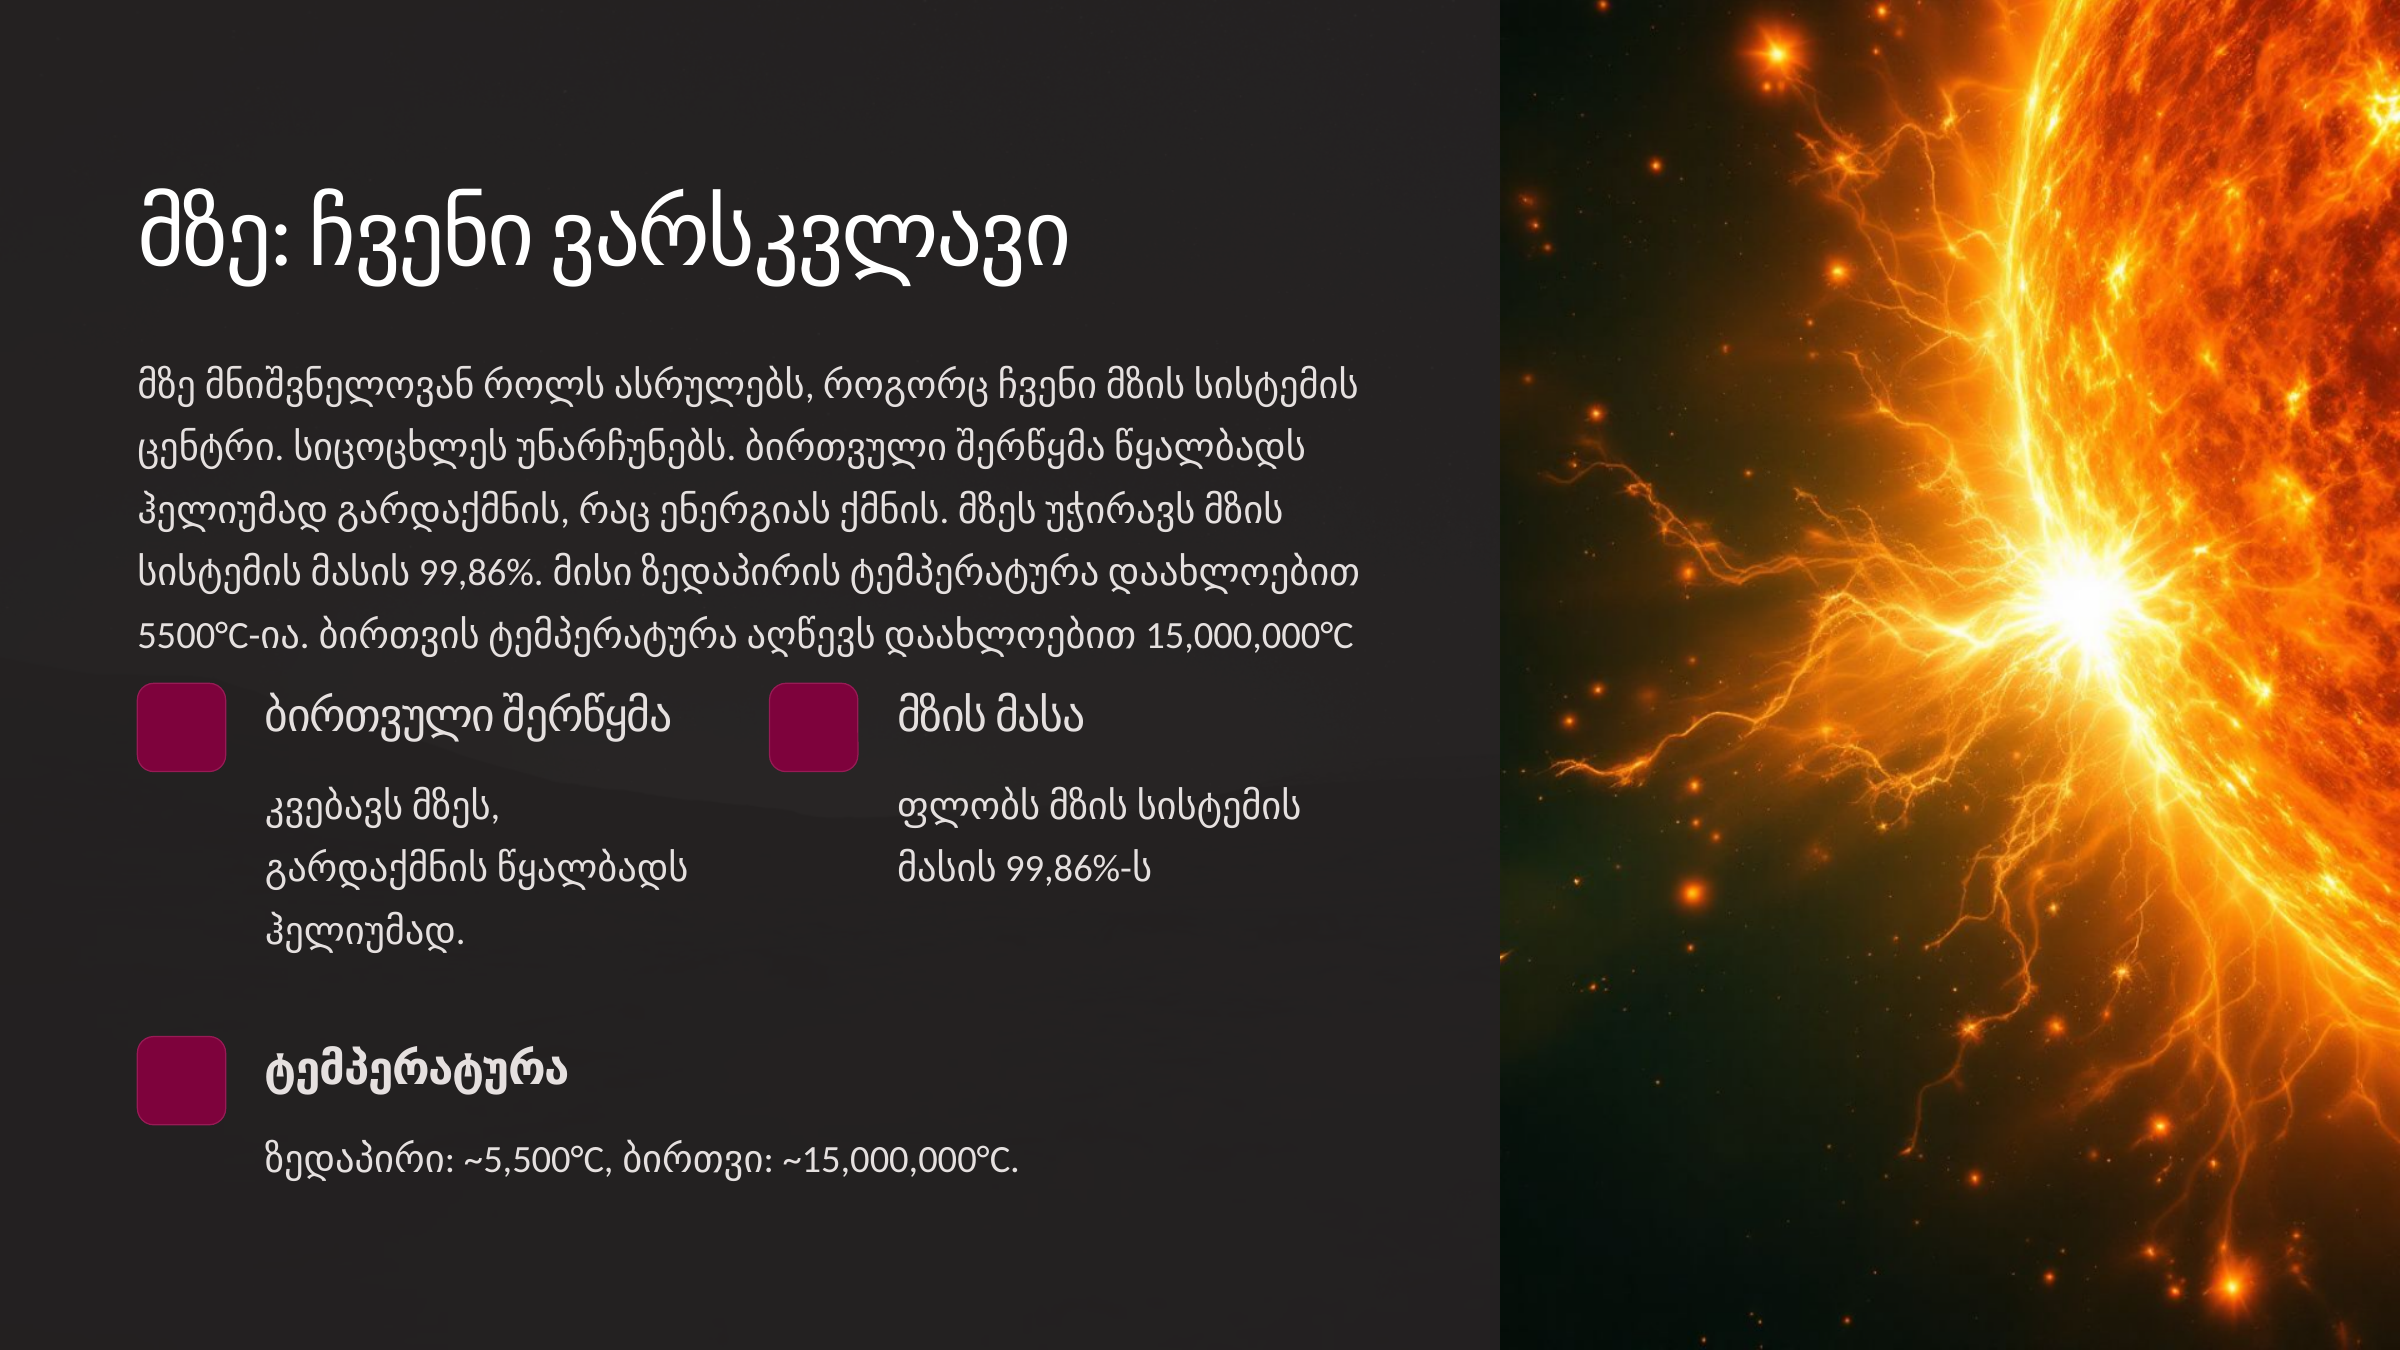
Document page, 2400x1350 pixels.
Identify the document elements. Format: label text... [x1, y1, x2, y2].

text_box [137, 683, 226, 772]
text_box ფლობს მზის სისტემის მასის 99,86%-ს [897, 764, 1363, 891]
text_box ბირთვული შერწყმა [265, 683, 727, 741]
picture [1499, 0, 2400, 1350]
text_box მზის მასა [897, 683, 1360, 741]
text_box [137, 1036, 226, 1125]
text_box ტემპერატურა [265, 1036, 727, 1095]
text_box მზე: ჩვენი ვარსკვლავი [137, 169, 1062, 285]
text_box ზედაპირი: ~5,500°C, ბირთვი: ~15,000,000°C. [265, 1117, 1363, 1181]
text_box კვებავს მზეს, გარდაქმნის წყალბადს ჰელიუმად. [264, 764, 731, 954]
text_box მზე მნიშვნელოვან როლს ასრულებს, როგორც ჩვენი მზის სისტემის ცენტრი. სიცოცხლეს უნარჩუნებს. ბირთვული შერწყმა წყალბადს ჰელიუმად გარდაქმნის, რაც ენერგიას ქმნის. მზეს უჭირავს მზის სისტემის მასის 99,86%. მისი ზედაპირის ტემპერატურა დაახლოებით 5500°C-ია. ბირთვის ტემპერატურა აღწევს დაახლოებით 15,000,000°C [137, 343, 1363, 595]
text_box [769, 683, 858, 772]
